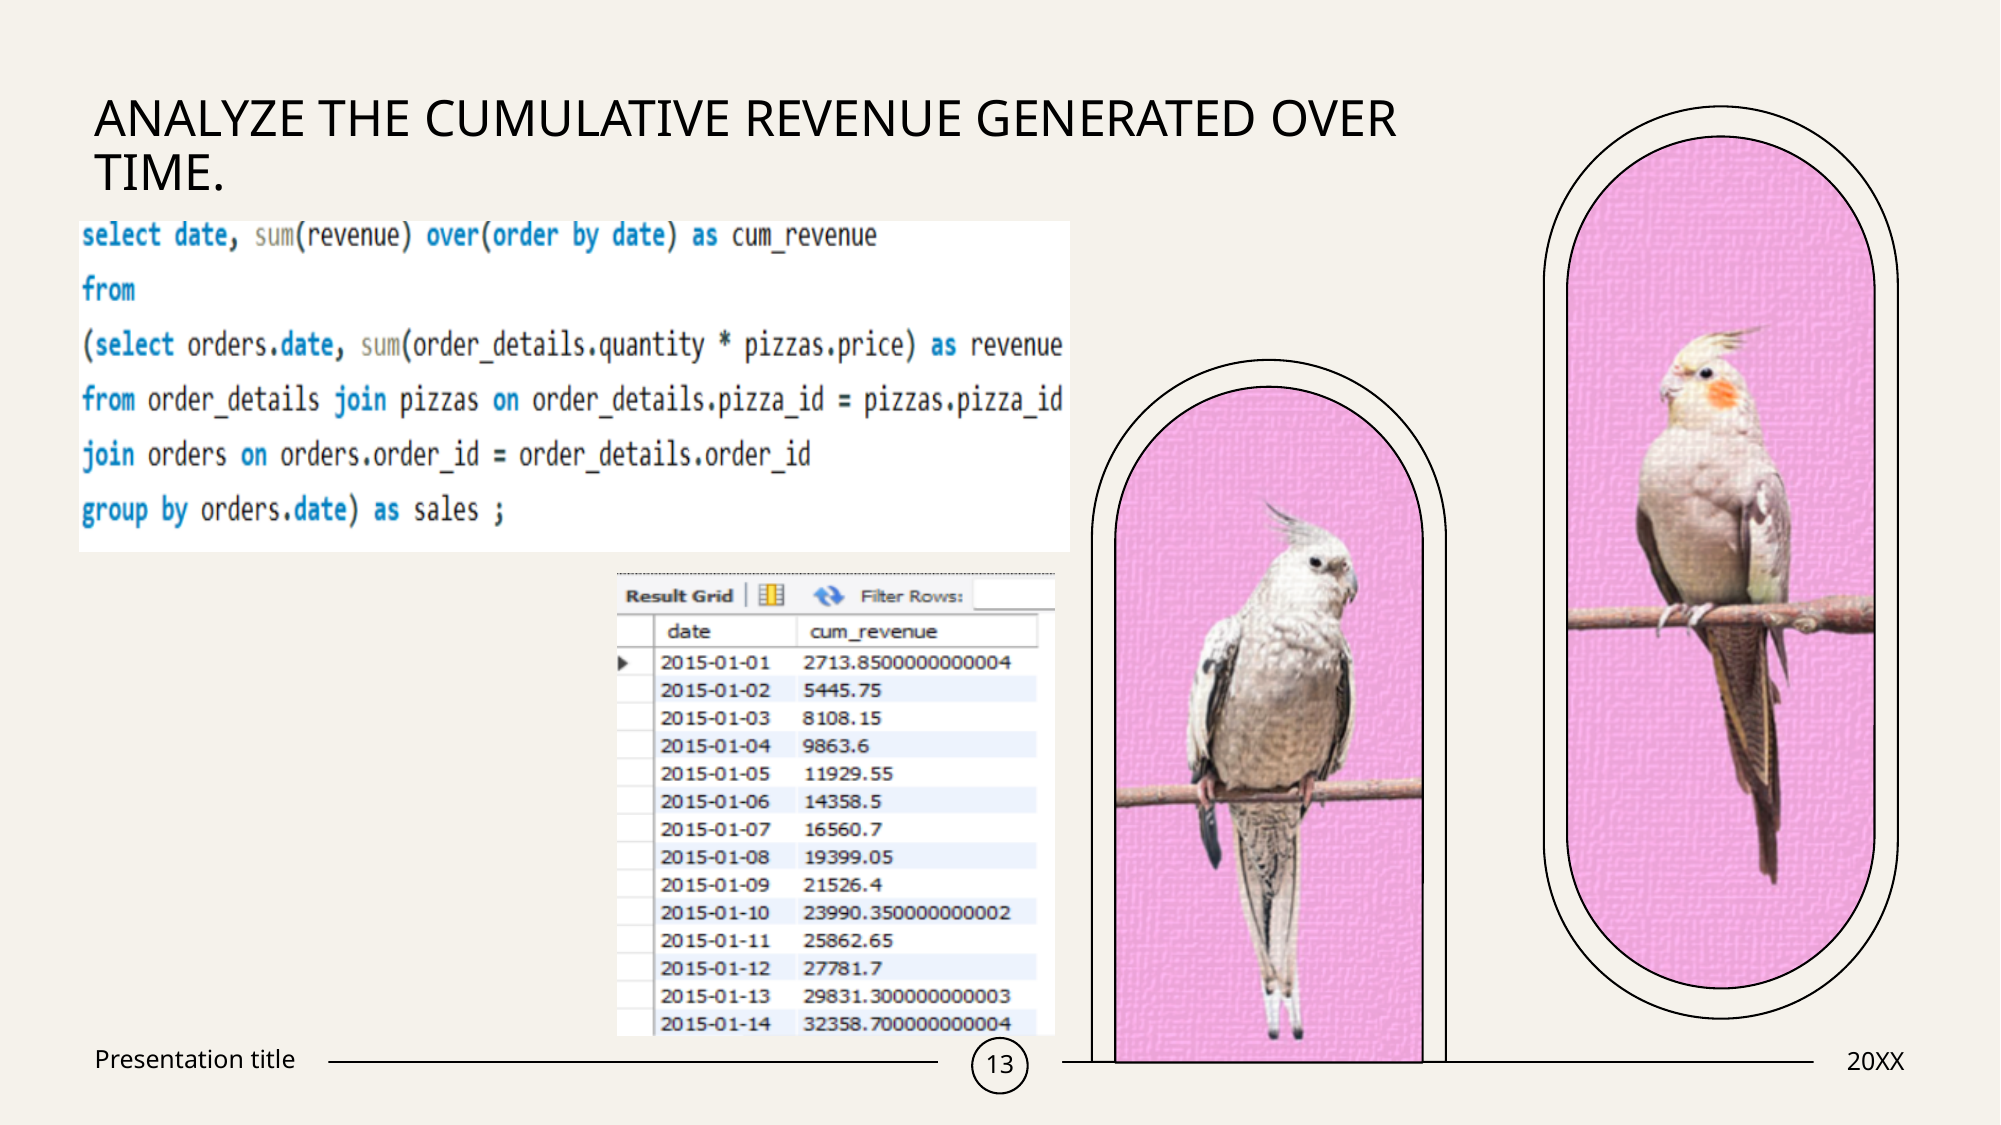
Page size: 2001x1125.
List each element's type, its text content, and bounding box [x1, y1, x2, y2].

title Analyze the cumulative revenue generated over time. [79, 88, 1446, 206]
picture [1567, 136, 1875, 989]
slide_number 13 [971, 1036, 1029, 1095]
slide_number 20XX [1813, 1038, 1938, 1083]
picture [1115, 386, 1423, 1063]
footer Presentation title [79, 1038, 329, 1083]
picture [617, 573, 1055, 1036]
picture [79, 221, 1070, 552]
